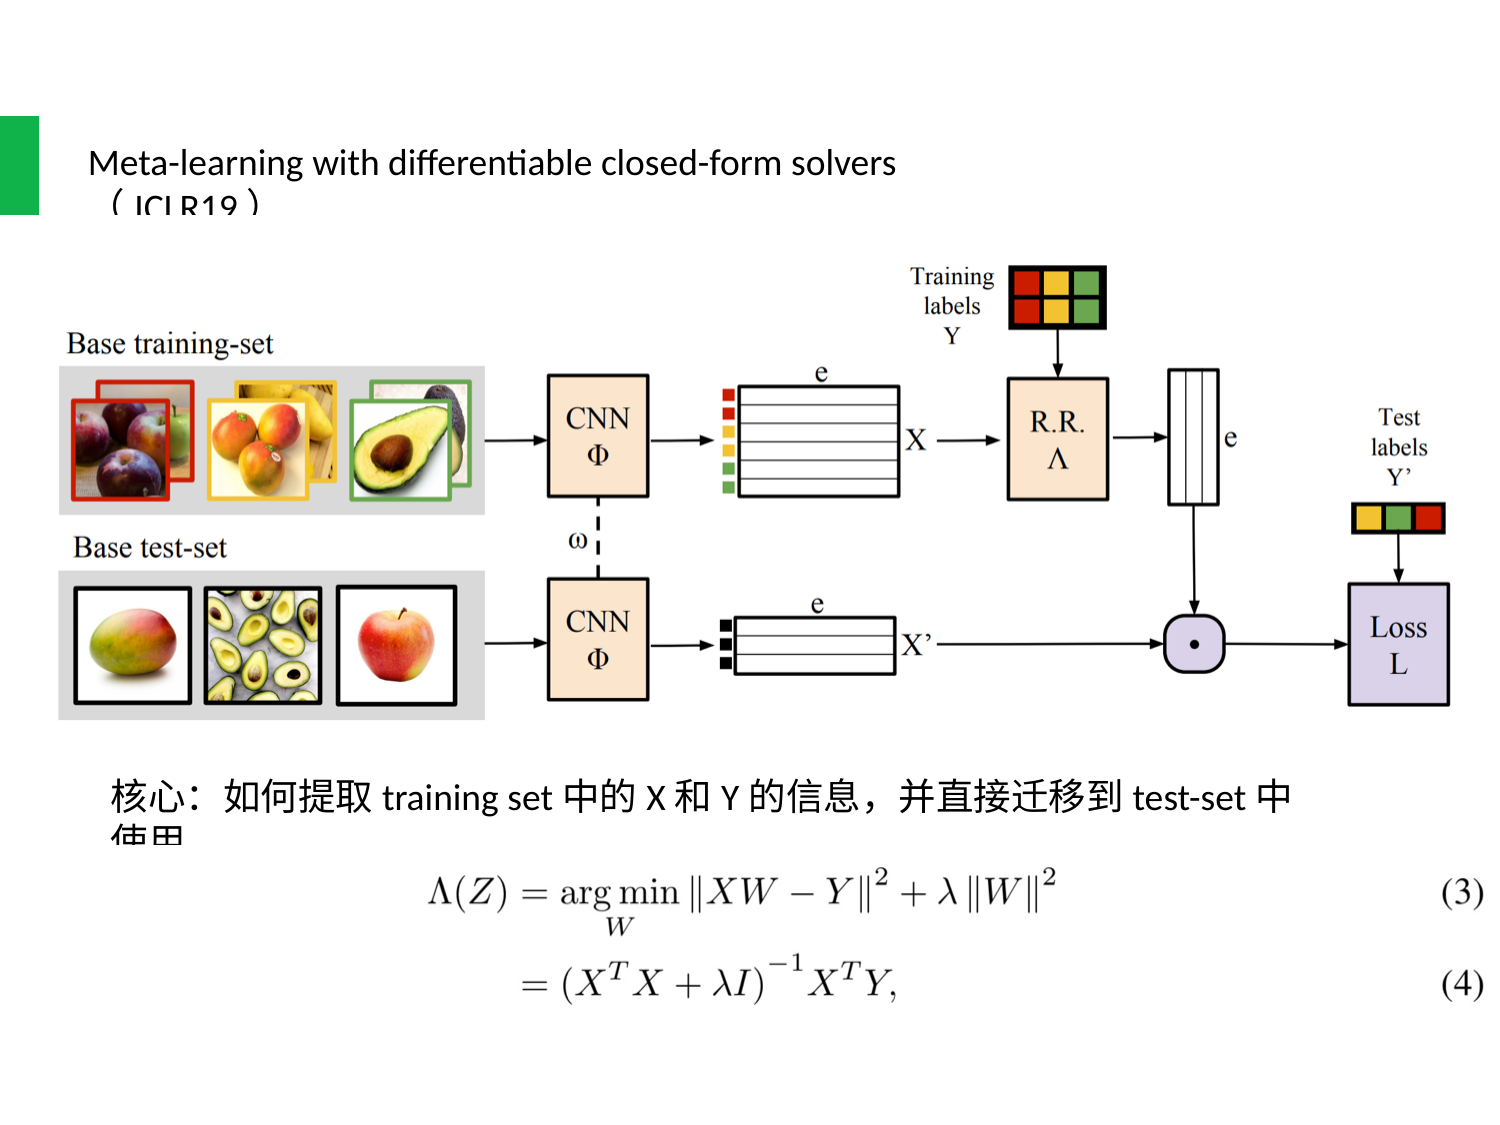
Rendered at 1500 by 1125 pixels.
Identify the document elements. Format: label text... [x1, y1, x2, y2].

picture [0, 845, 1500, 1017]
text_box Meta-learning with differentiable closed-form solvers （ICLR19） [73, 130, 1122, 215]
picture [0, 215, 1500, 729]
text_box 核心：如何提取training set中的X和Y的信息，并直接迁移到test-set中使用。 [95, 765, 1336, 845]
